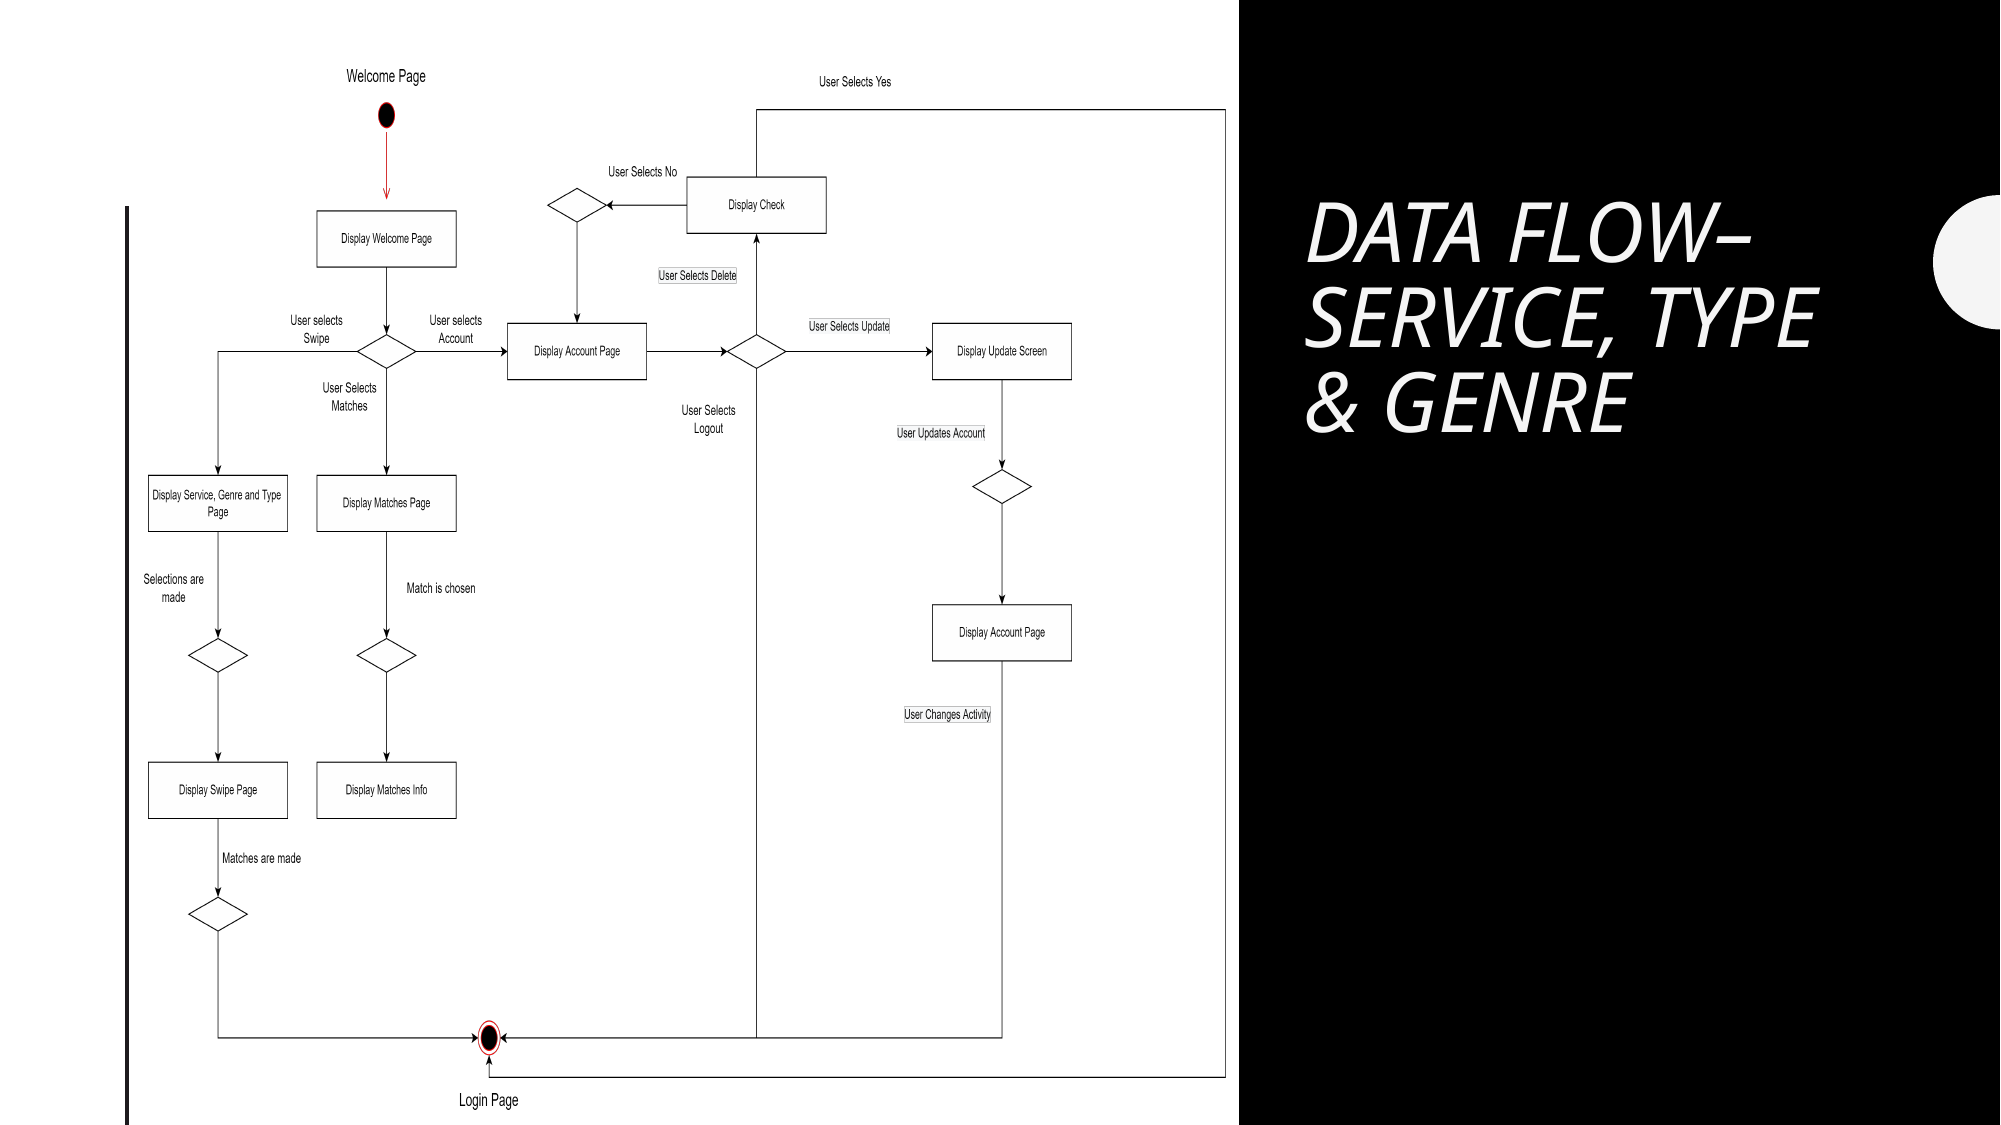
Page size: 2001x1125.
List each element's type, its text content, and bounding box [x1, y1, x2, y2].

text_box [1933, 195, 2000, 330]
title Data flow– service, type & genre [1289, 187, 1893, 888]
text_box [1240, 0, 2000, 1125]
picture [126, 38, 1239, 1125]
text_box [0, 0, 1240, 1125]
